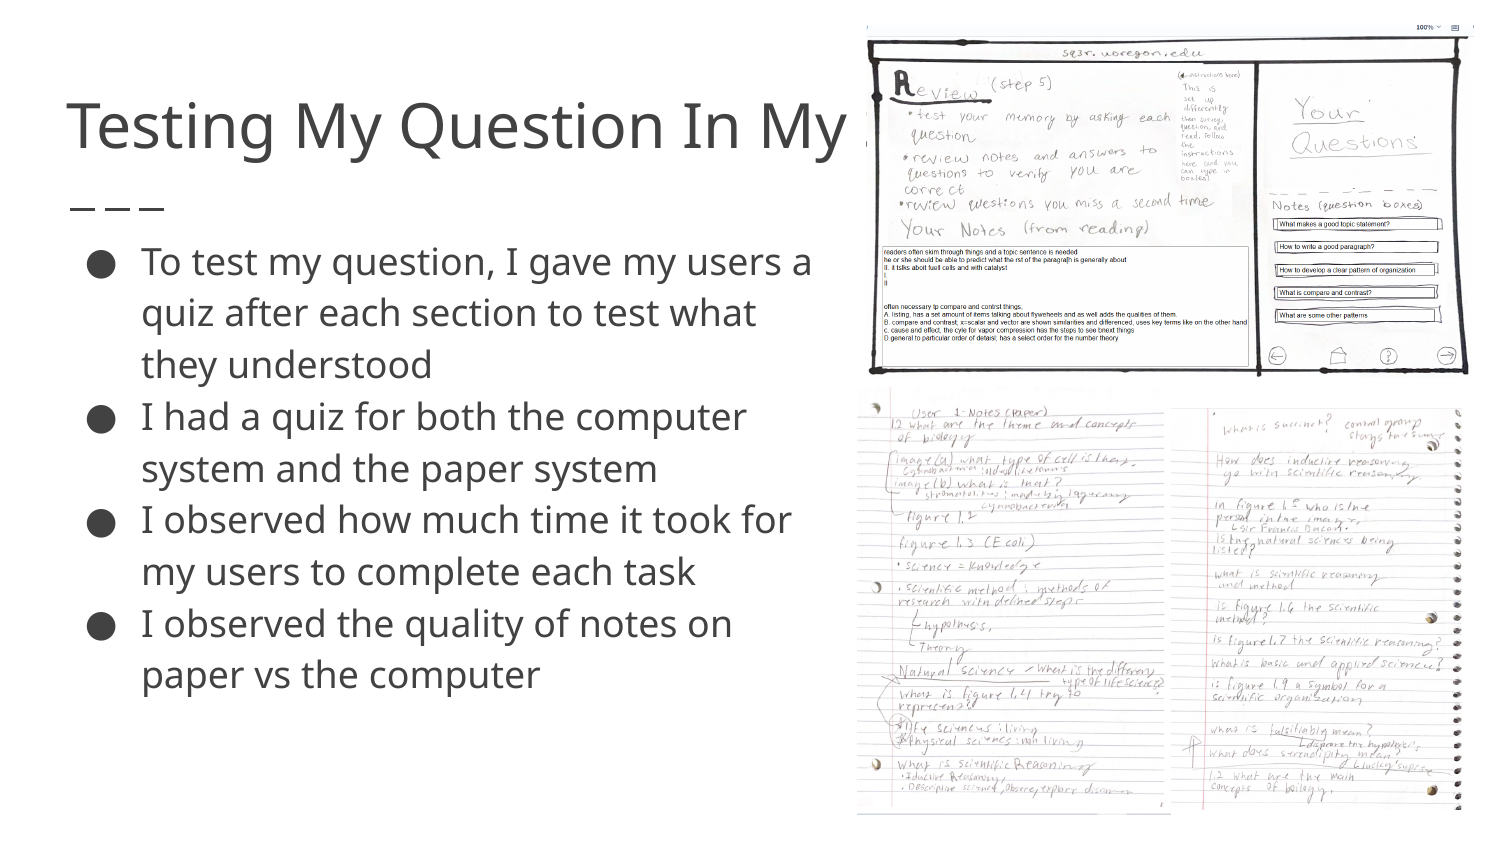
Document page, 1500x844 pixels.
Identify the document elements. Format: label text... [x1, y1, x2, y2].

title Testing My Question In My Study [51, 61, 861, 182]
picture [856, 386, 1462, 815]
list To test my question, I gave my users a quiz after each section to test what they understood I had a quiz for both the computer system and the paper system I observed how much time it took for my users to complete each task I observed the quality of notes on paper vs the computer [51, 215, 858, 834]
picture [866, 25, 1475, 380]
